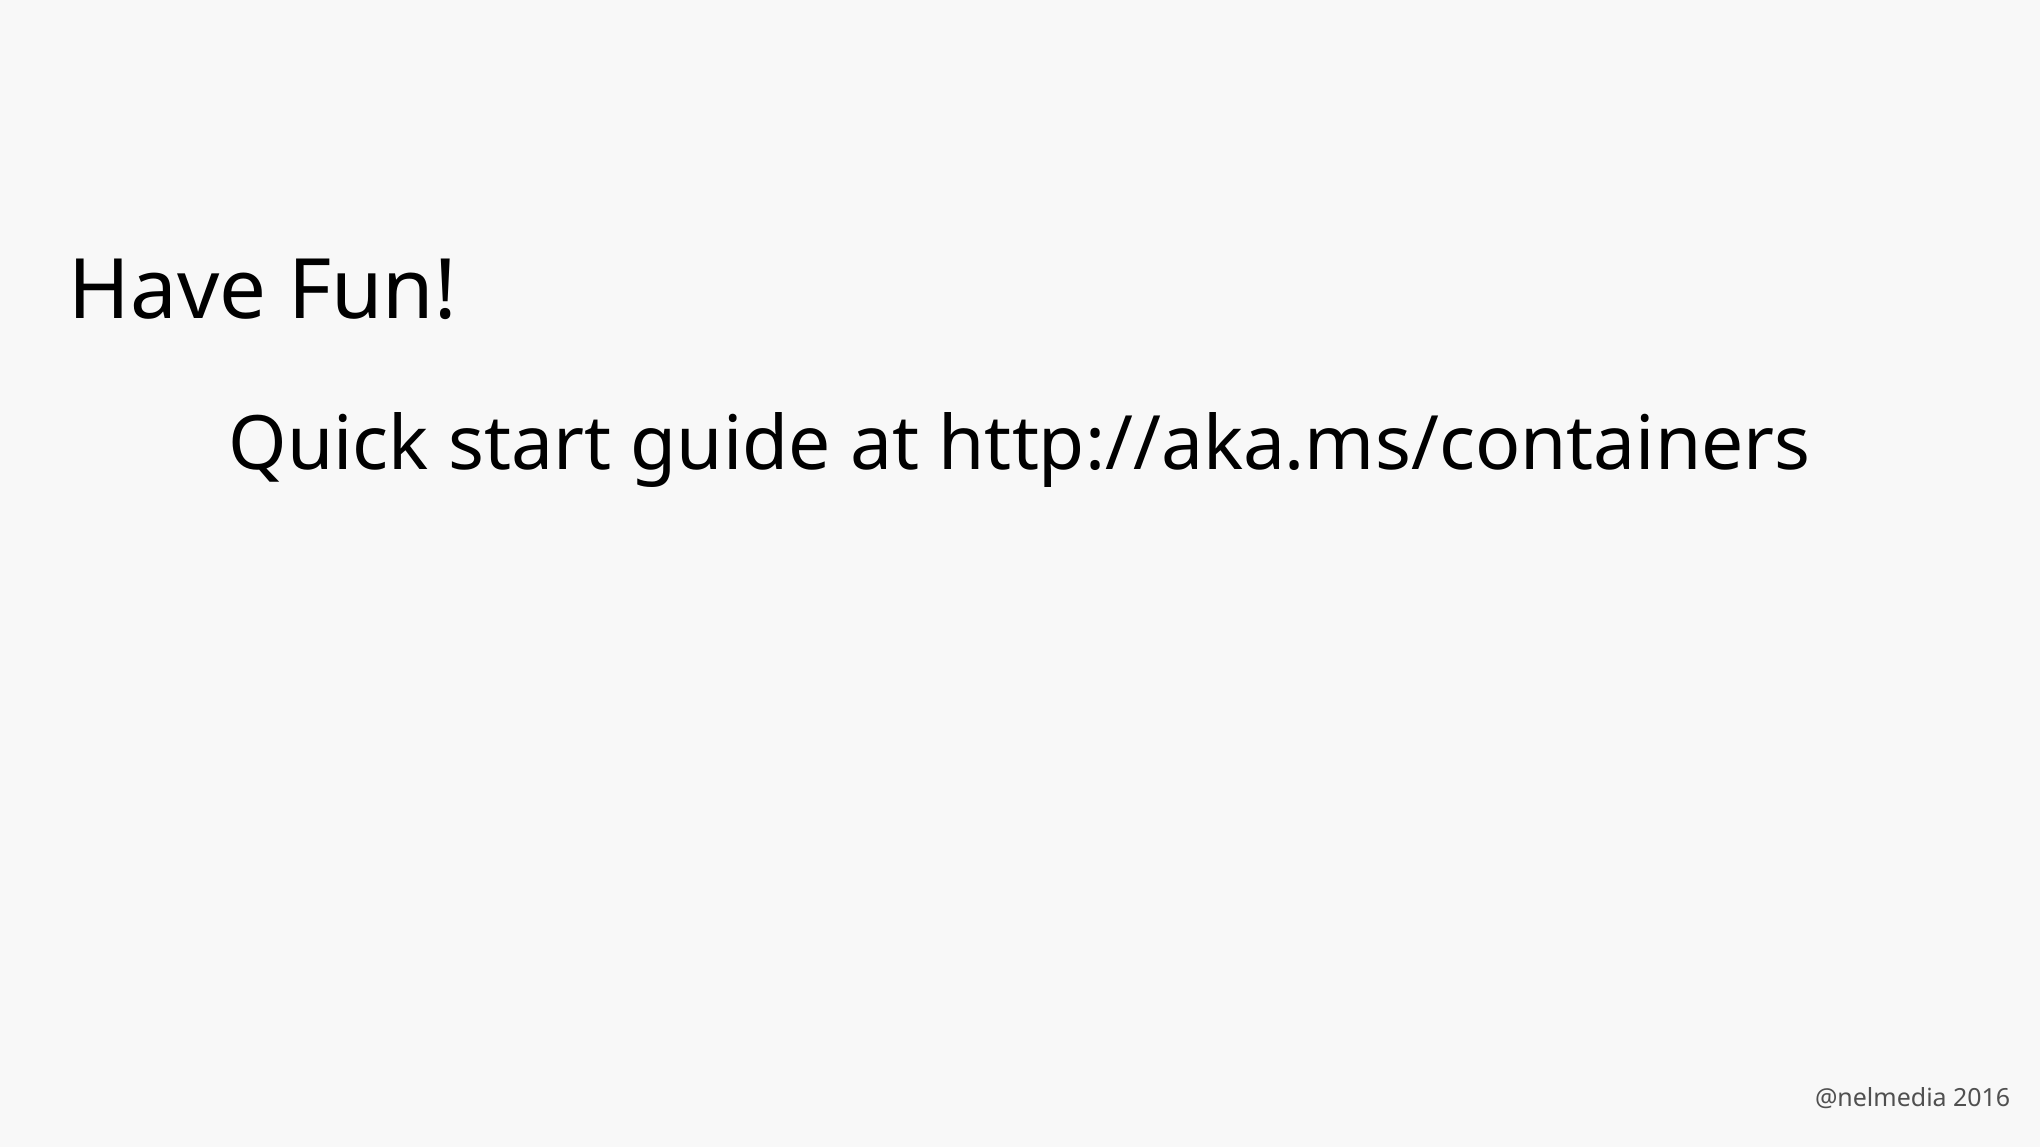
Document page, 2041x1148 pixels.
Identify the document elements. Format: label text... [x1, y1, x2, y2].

list Have Fun! Quick start guide at http://aka.ms/containers [45, 111, 1996, 509]
